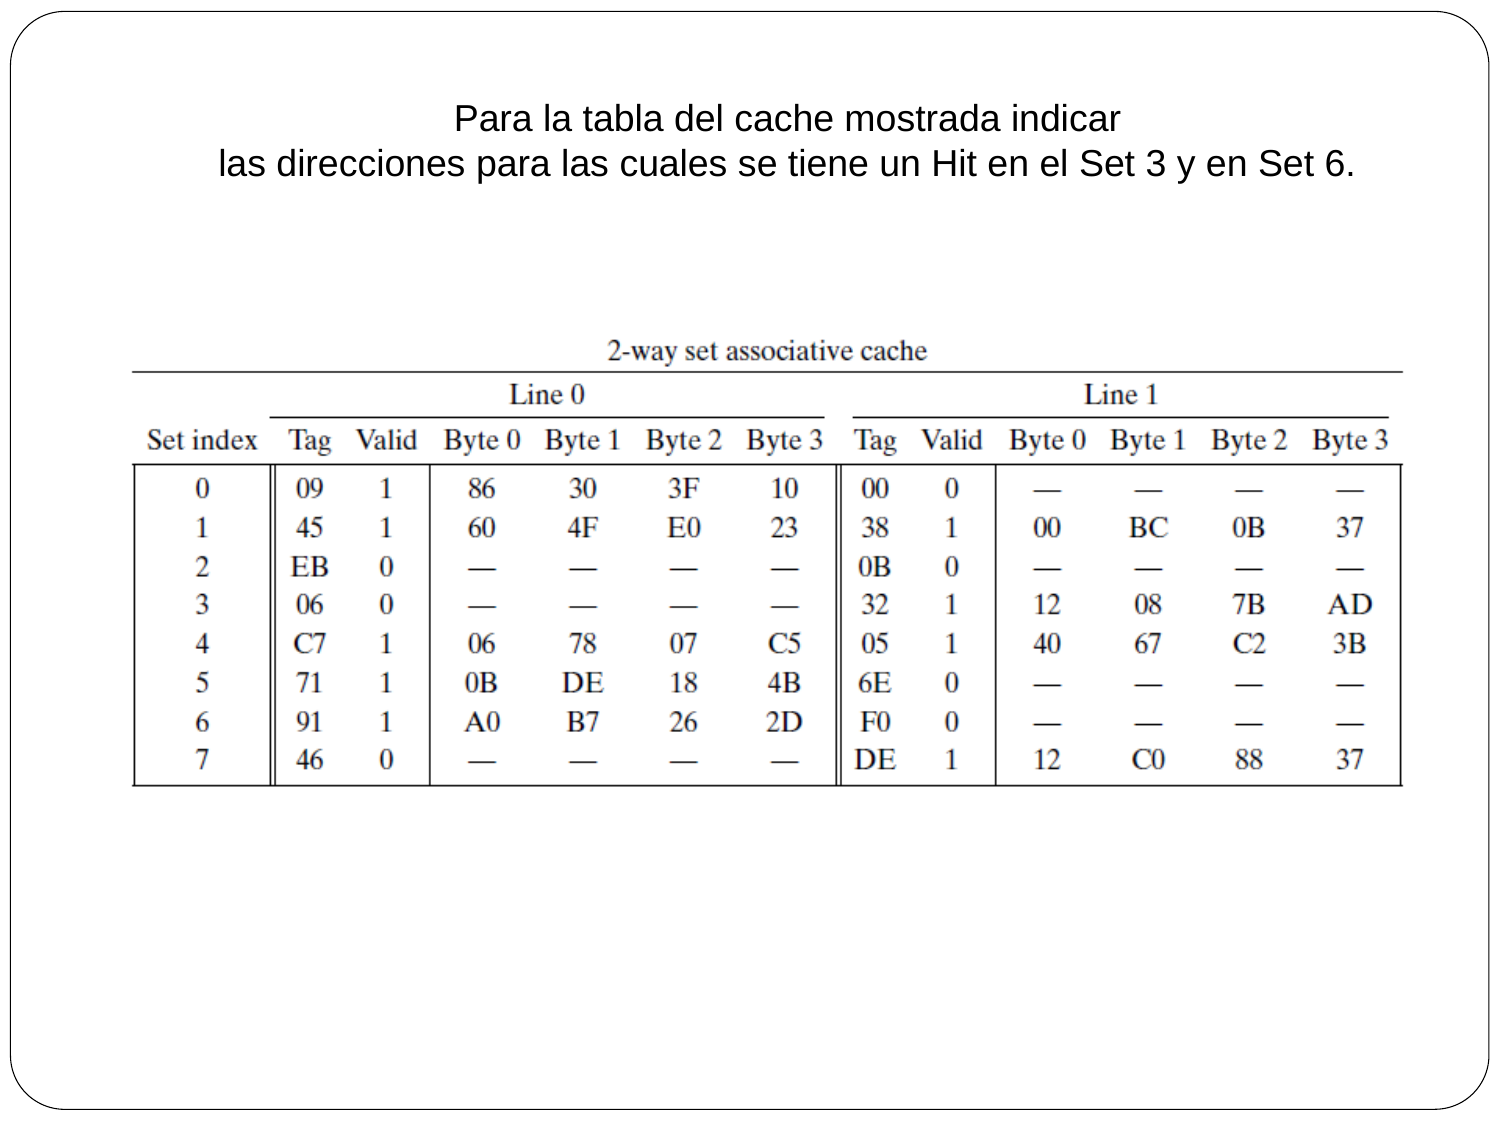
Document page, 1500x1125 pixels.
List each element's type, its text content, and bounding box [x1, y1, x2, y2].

picture [62, 337, 1473, 804]
title Para la tabla del cache mostrada indicar las direcciones para las cuales se tiene un Hit en el Set 3 y en Set 6. [150, 45, 1425, 233]
